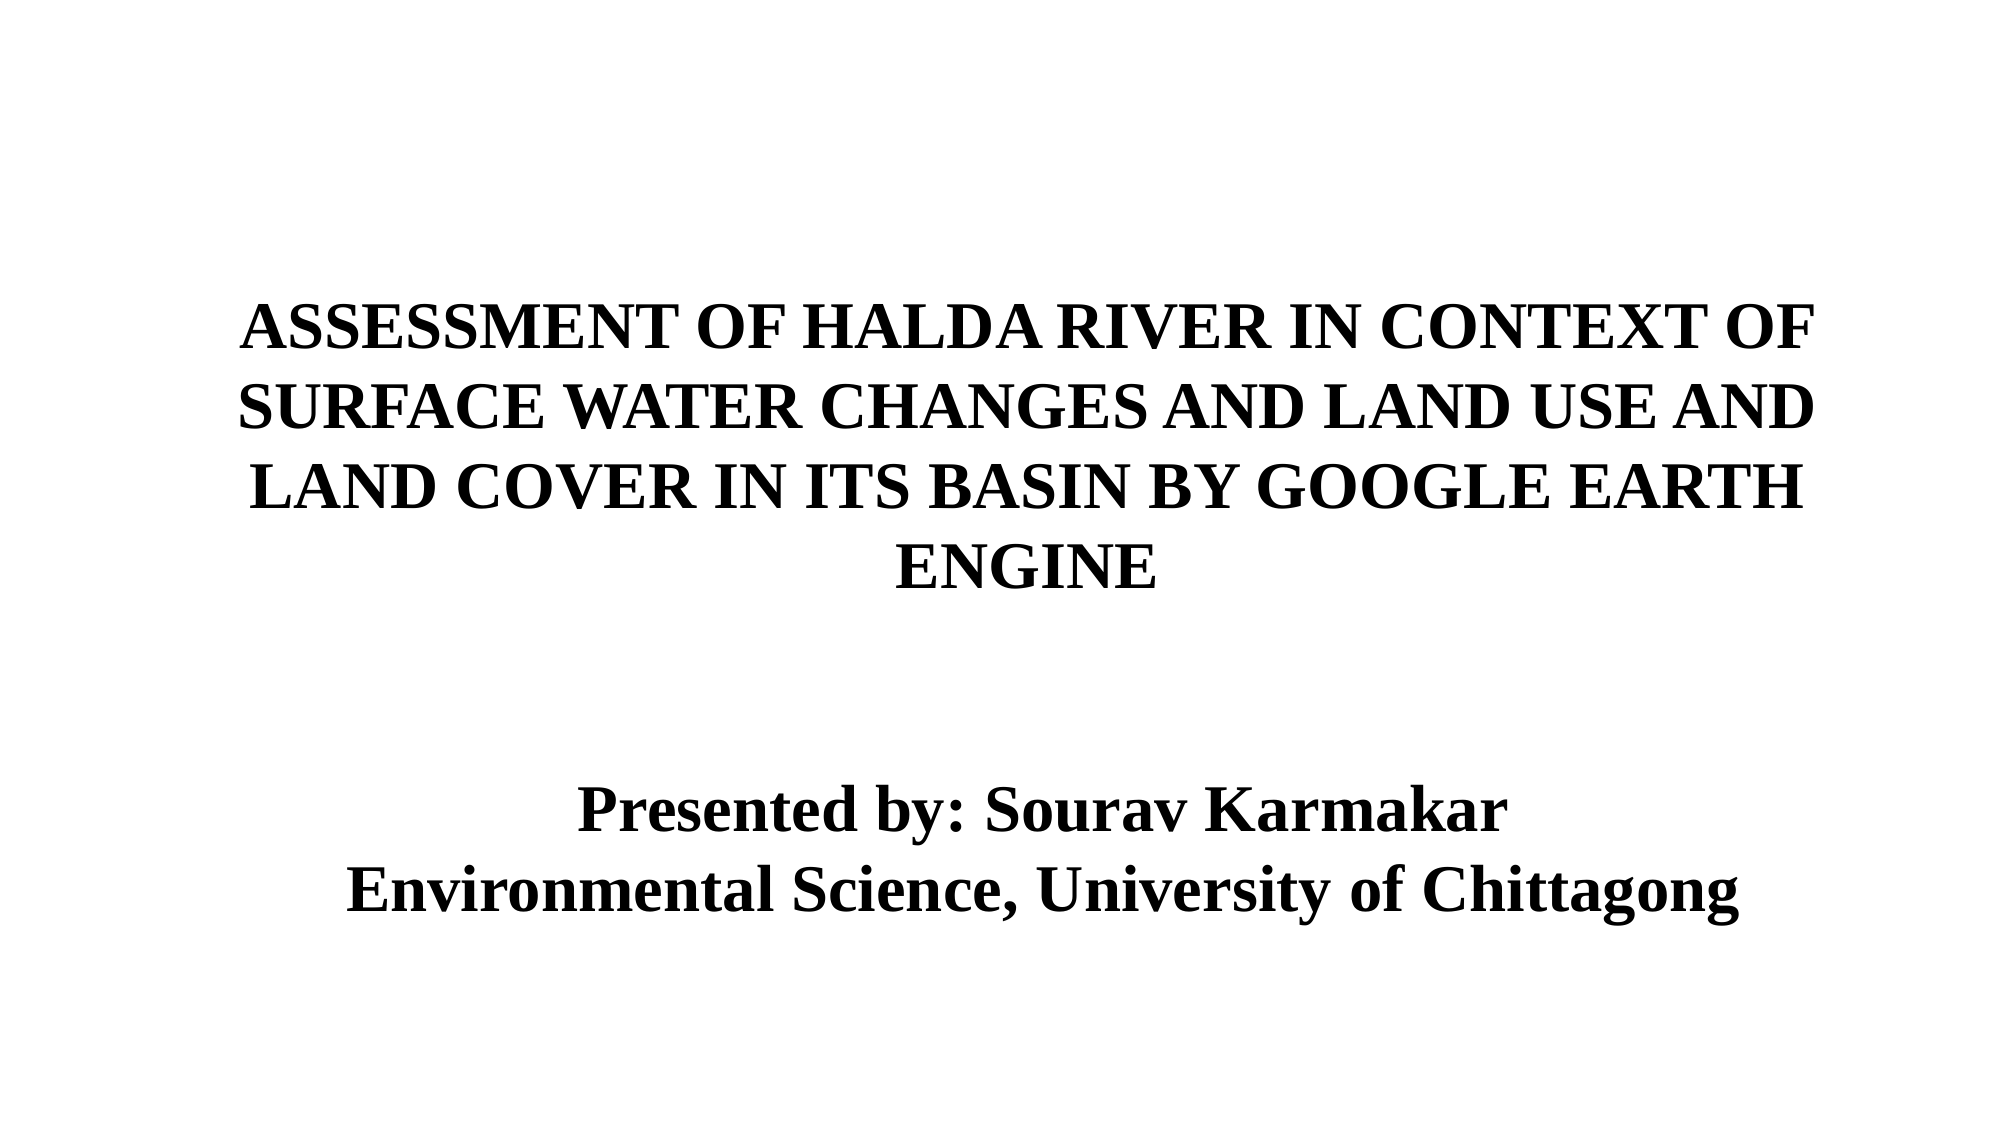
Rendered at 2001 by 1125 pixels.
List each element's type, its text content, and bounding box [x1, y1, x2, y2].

title ASSESSMENT OF HALDA RIVER IN CONTEXT OF SURFACE WATER CHANGES AND LAND USE AND LAND COVER IN ITS BASIN BY GOOGLE EARTH ENGINE [120, 59, 1935, 1044]
text_box [924, 466, 1075, 528]
text_box Presented by: Sourav Karmakar Environmental Science, University of Chittagong [273, 757, 1815, 933]
